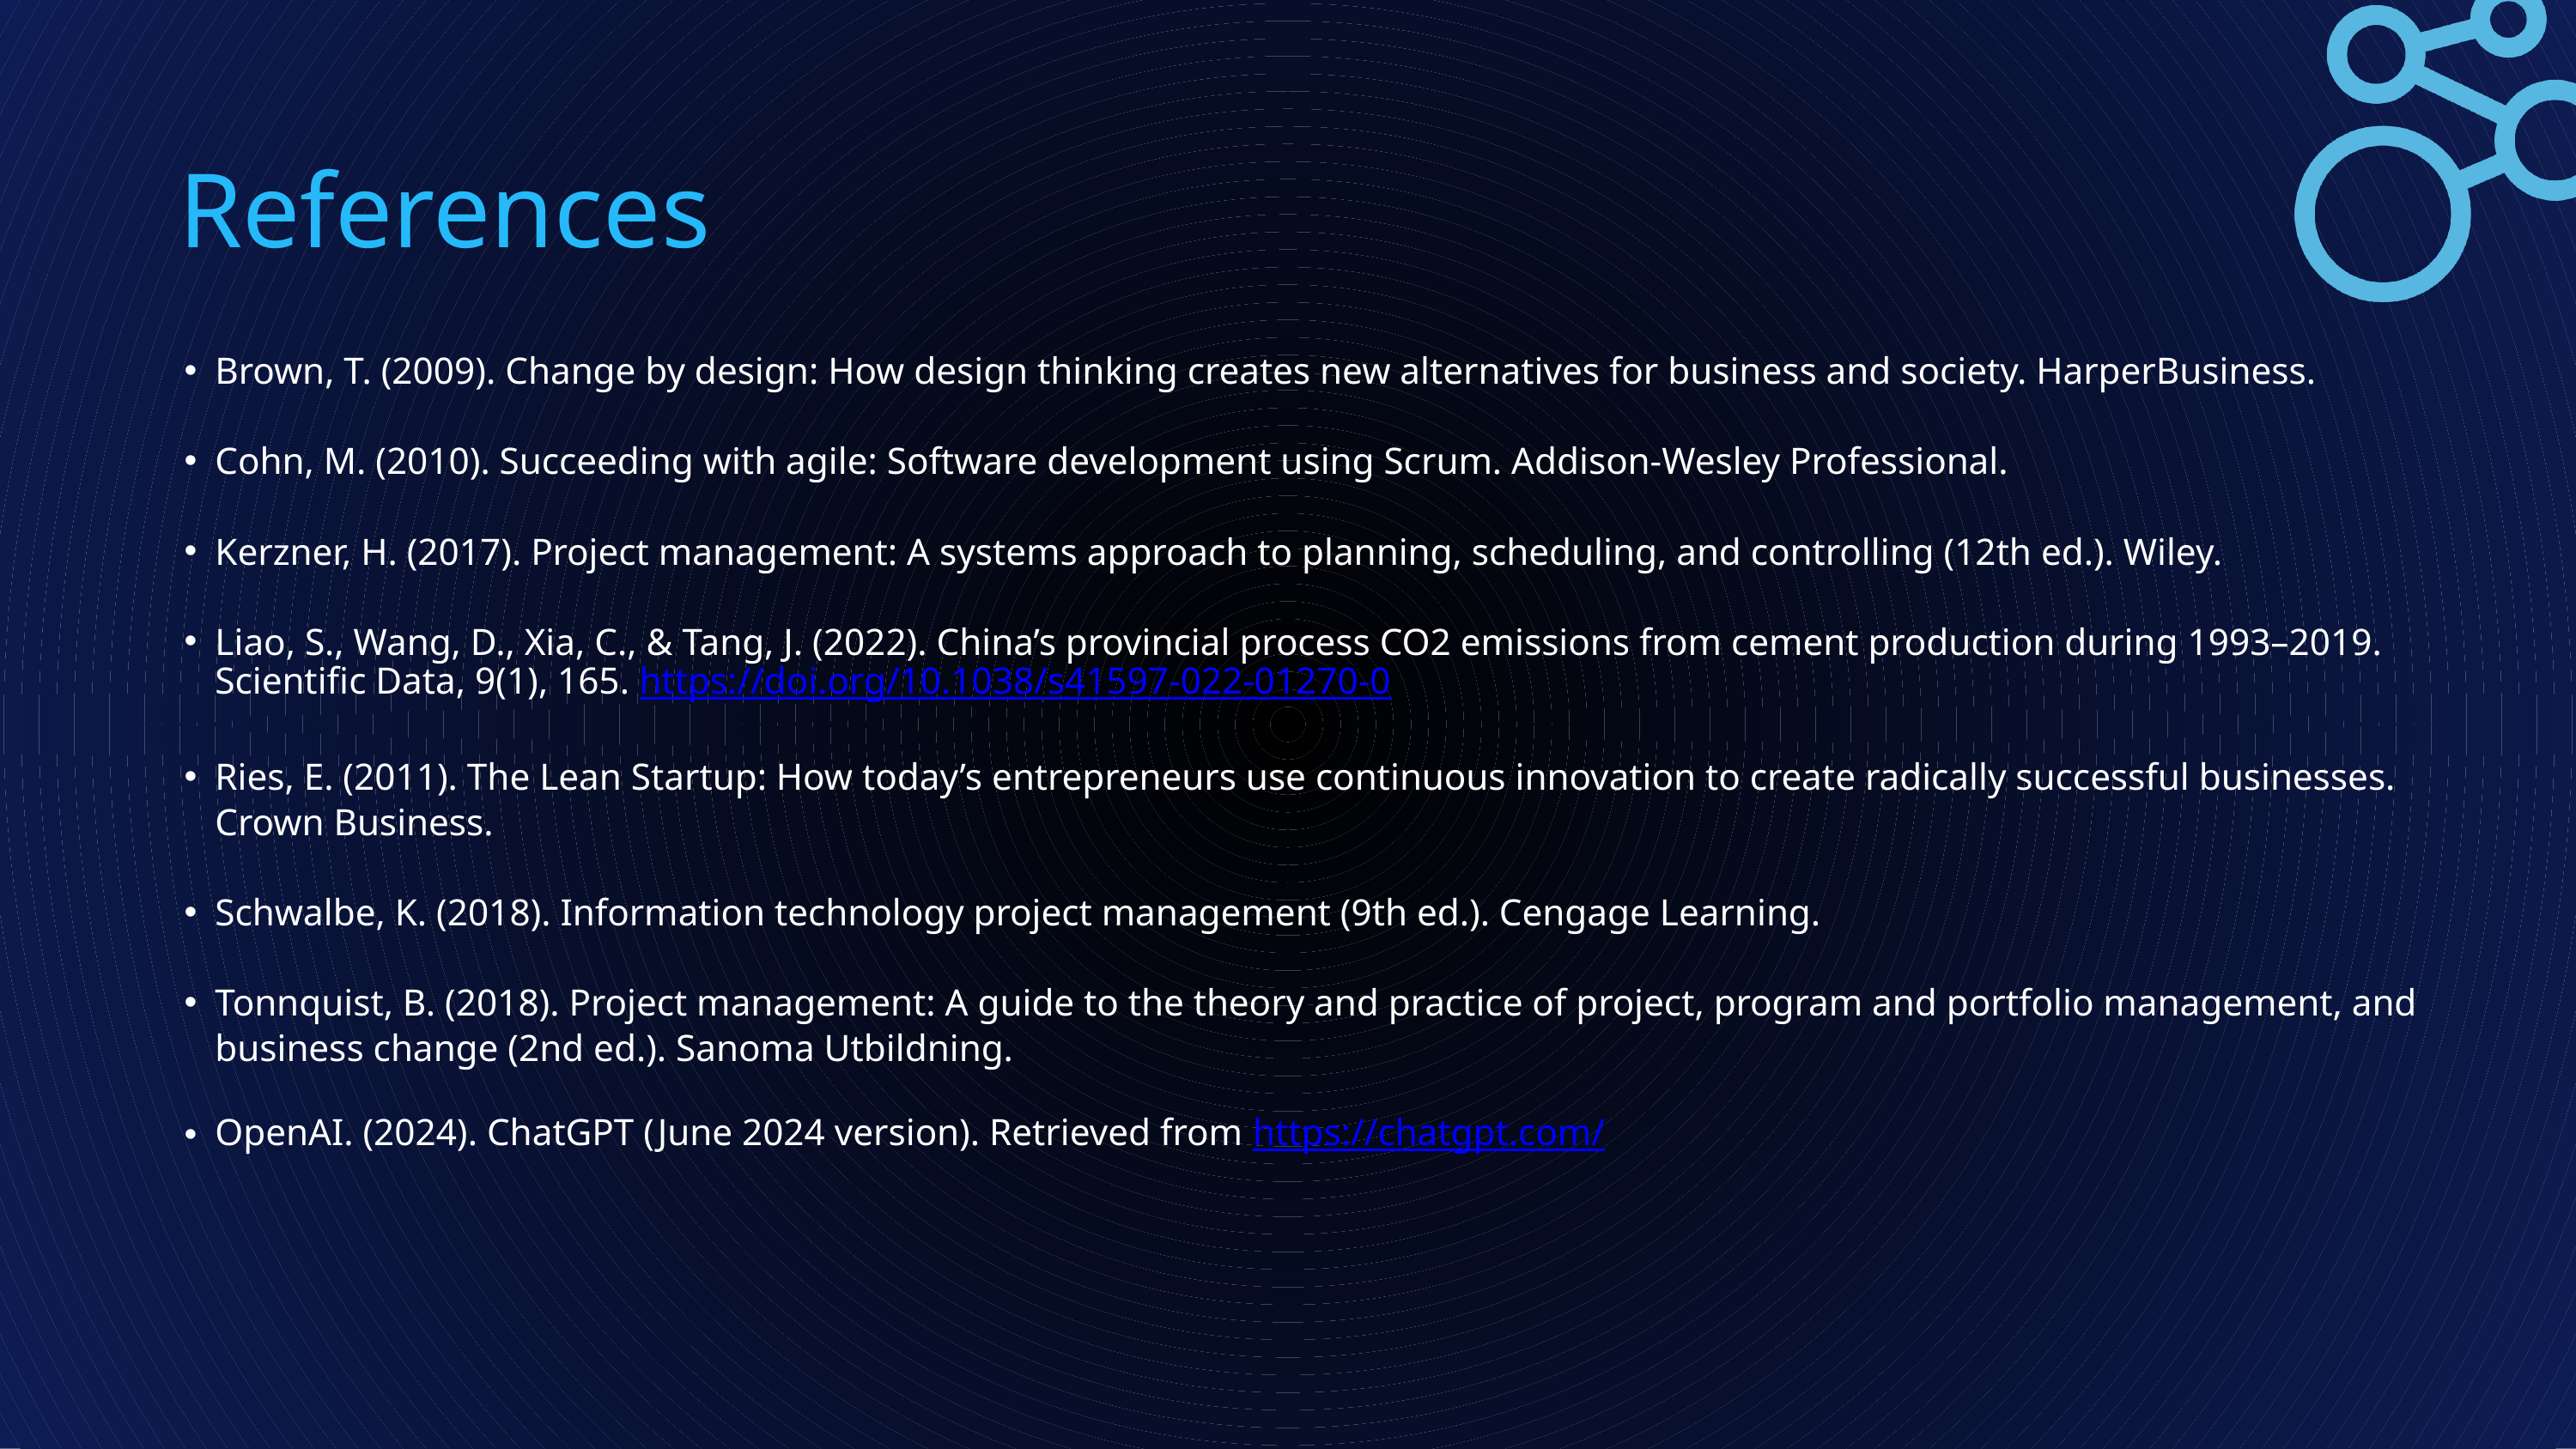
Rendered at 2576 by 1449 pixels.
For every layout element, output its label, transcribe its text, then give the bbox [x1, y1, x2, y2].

text_box Brown, T. (2009). Change by design: How design thinking creates new alternatives for business and society. HarperBusiness. Cohn, M. (2010). Succeeding with agile: Software development using Scrum. Addison-Wesley Professional. Kerzner, H. (2017). Project management: A systems approach to planning, scheduling, and controlling (12th ed.). Wiley. Liao, S., Wang, D., Xia, C., & Tang, J. (2022). China’s provincial process CO2 emissions from cement production during 1993–2019. Scientific Data, 9(1), 165. https://doi.org/10.1038/s41597-022-01270-0 Ries, E. (2011). The Lean Startup: How today’s entrepreneurs use continuous innovation to create radically successful businesses. Crown Business. Schwalbe, K. (2018). Information technology project management (9th ed.). Cengage Learning. Tonnquist, B. (2018). Project management: A guide to the theory and practice of project, program and portfolio management, and business change (2nd ed.). Sanoma Utbildning. OpenAI. (2024). ChatGPT (June 2024 version). Retrieved from https://chatgpt.com/ [153, 346, 2423, 1159]
text_box [2294, 0, 2576, 302]
text_box References [179, 143, 2002, 269]
